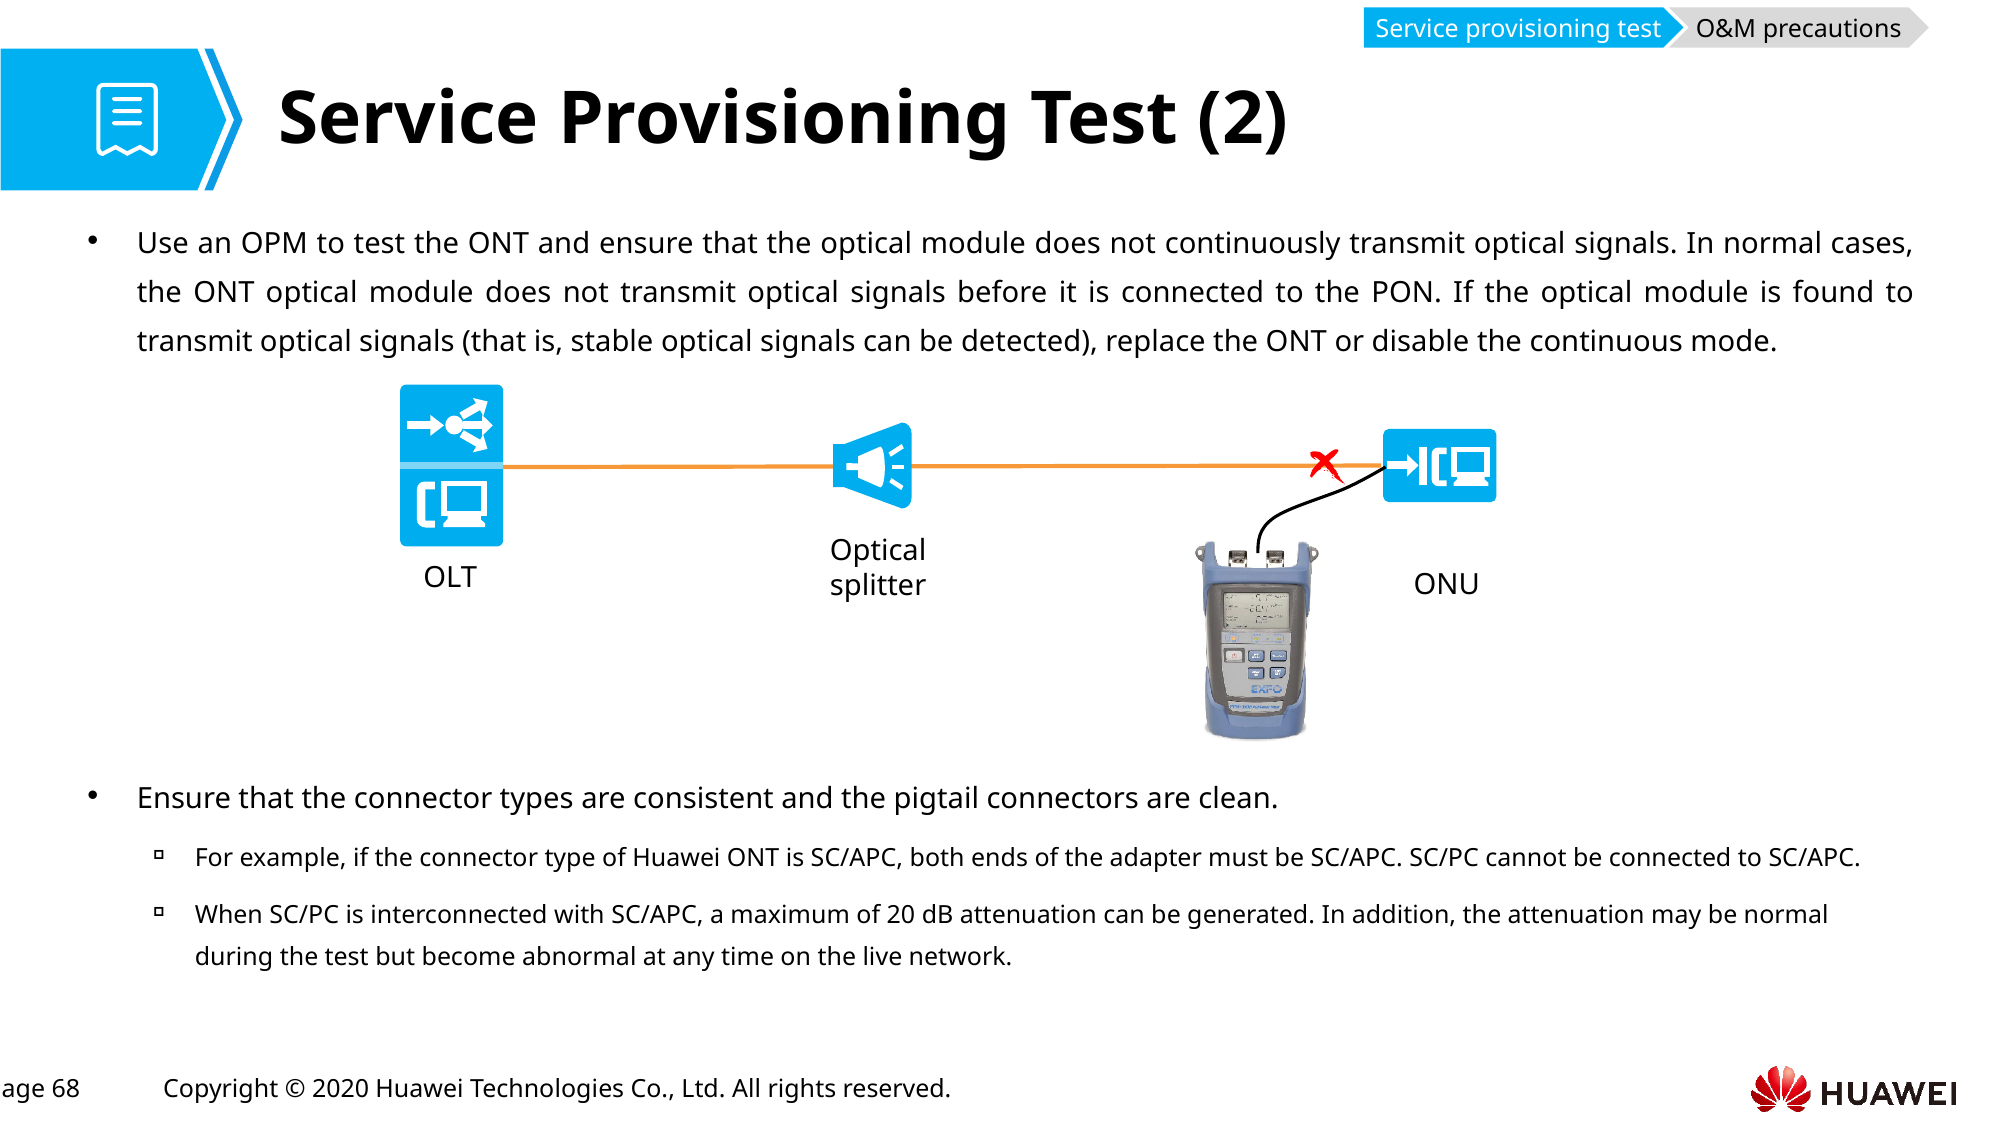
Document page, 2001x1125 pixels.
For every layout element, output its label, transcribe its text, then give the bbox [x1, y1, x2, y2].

text_box ONU [1397, 549, 1496, 609]
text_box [1310, 449, 1346, 485]
picture [394, 382, 509, 549]
picture [1380, 426, 1499, 505]
title Service Provisioning Test (2) [261, 67, 1875, 173]
list Use an OPM to test the ONT and ensure that the optical module does not continuously transmit optical signals. In normal cases, the ONT optical module does not transmit optical signals before it is connected to the PON. If the optical module is found to transmit optical signals (that is, stable optical signals can be detected), replace the ONT or disable the continuous mode. Ensure that the connector types are consistent and the pigtail connectors are clean. For example, if the connector type of Huawei ONT is SC/APC, both ends of the adapter must be SC/APC. SC/PC cannot be connected to SC/APC. When SC/PC is interconnected with SC/APC, a maximum of 20 dB attenuation can be generated. In addition, the attenuation may be normal during the test but become abnormal at any time on the live network. [73, 203, 1930, 972]
text_box OLT [399, 551, 501, 600]
text_box Service provisioning test [1363, 7, 1684, 48]
text_box Optical splitter [771, 525, 985, 609]
picture [1751, 1066, 1956, 1112]
text_box O&M precautions [1668, 7, 1929, 48]
picture [830, 420, 914, 511]
text_box [1264, 470, 1380, 526]
picture [1183, 526, 1328, 748]
